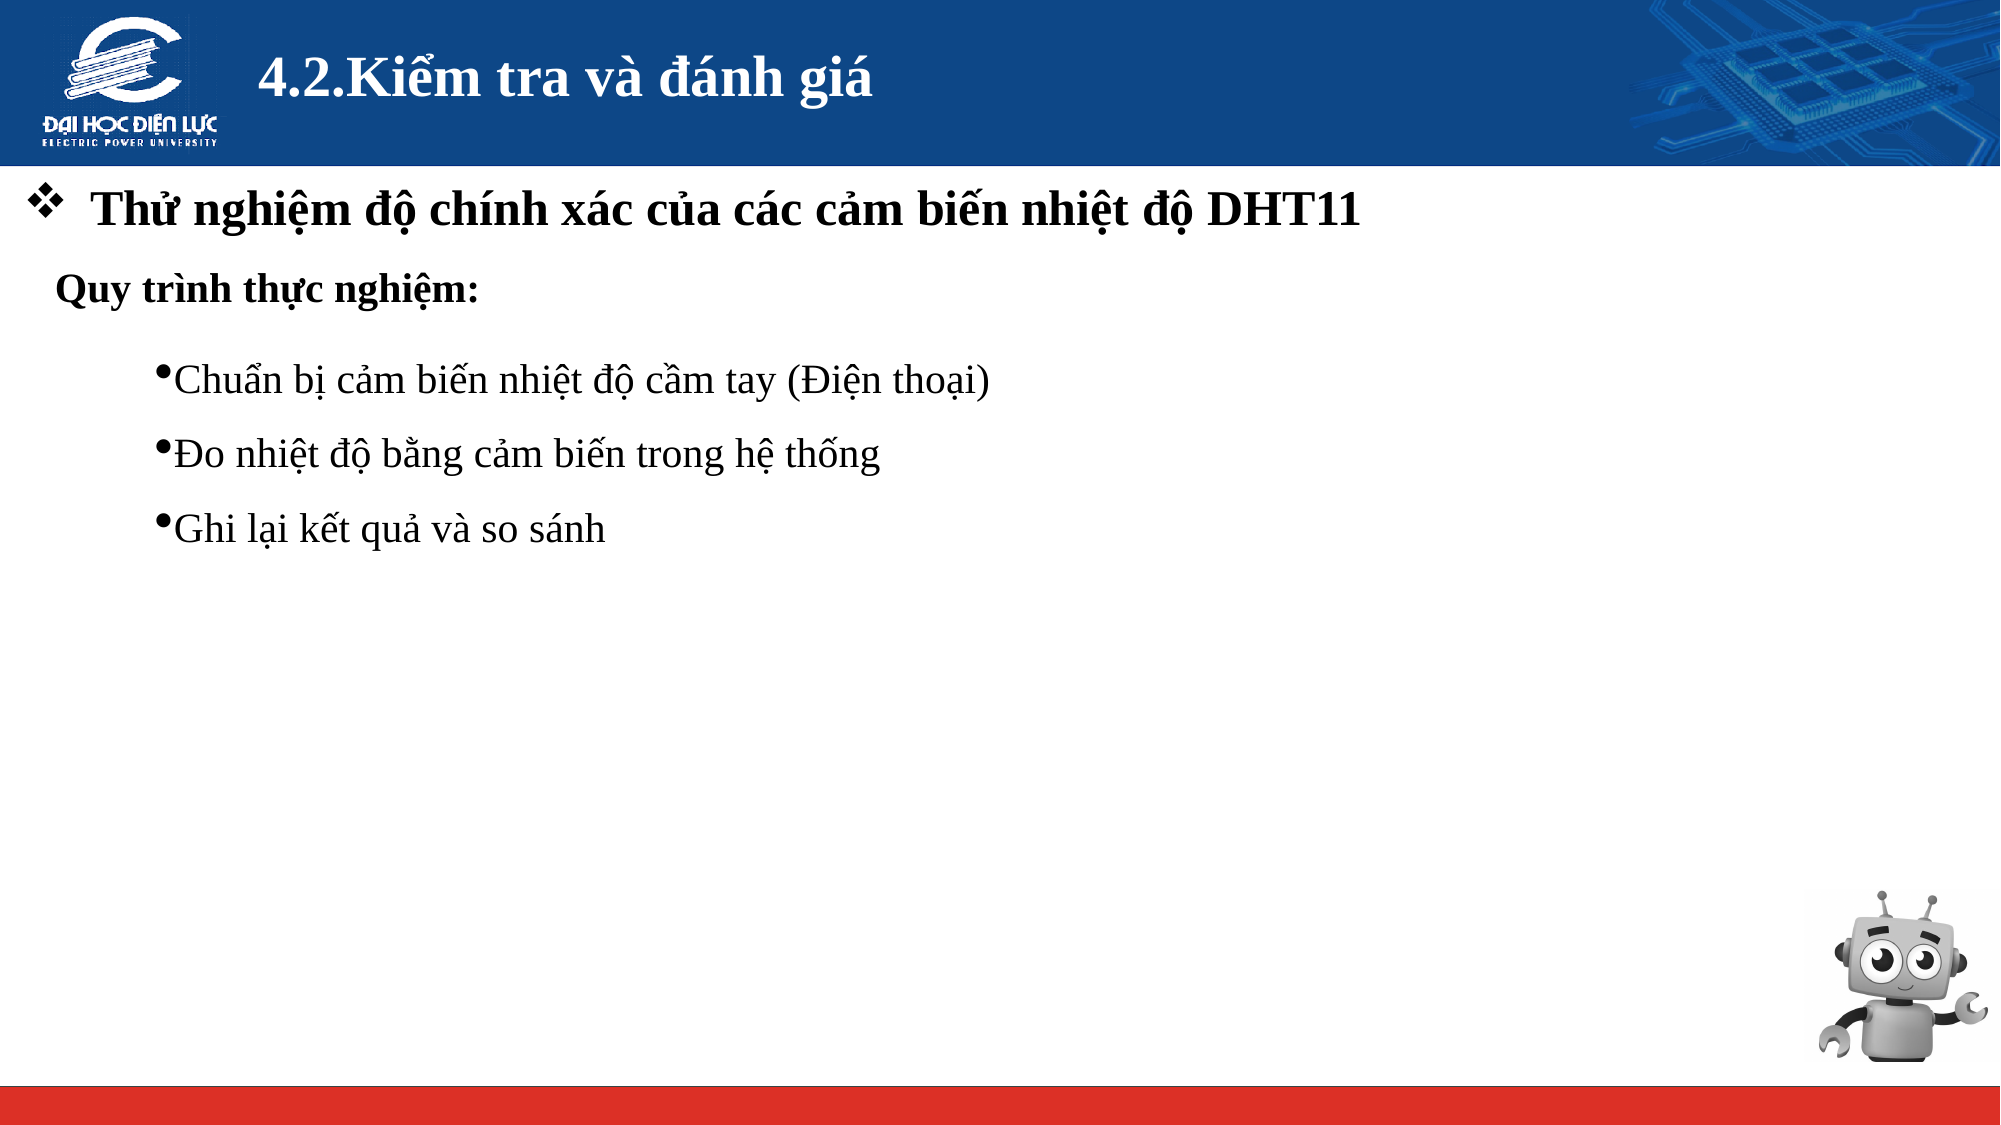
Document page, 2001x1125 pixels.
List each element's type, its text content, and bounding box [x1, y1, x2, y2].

picture [0, 0, 2000, 174]
list Thử nghiệm độ chính xác của các cảm biến nhiệt độ DHT11 Quy trình thực nghiệm: Chuẩn bị cảm biến nhiệt độ cầm tay (Điện thoại) Đo nhiệt độ bằng cảm biến trong hệ thống Ghi lại kết quả và so sánh [0, 174, 2000, 1067]
picture [0, 1067, 2000, 1125]
title 4.2.Kiểm tra và đánh giá [243, 22, 1636, 134]
